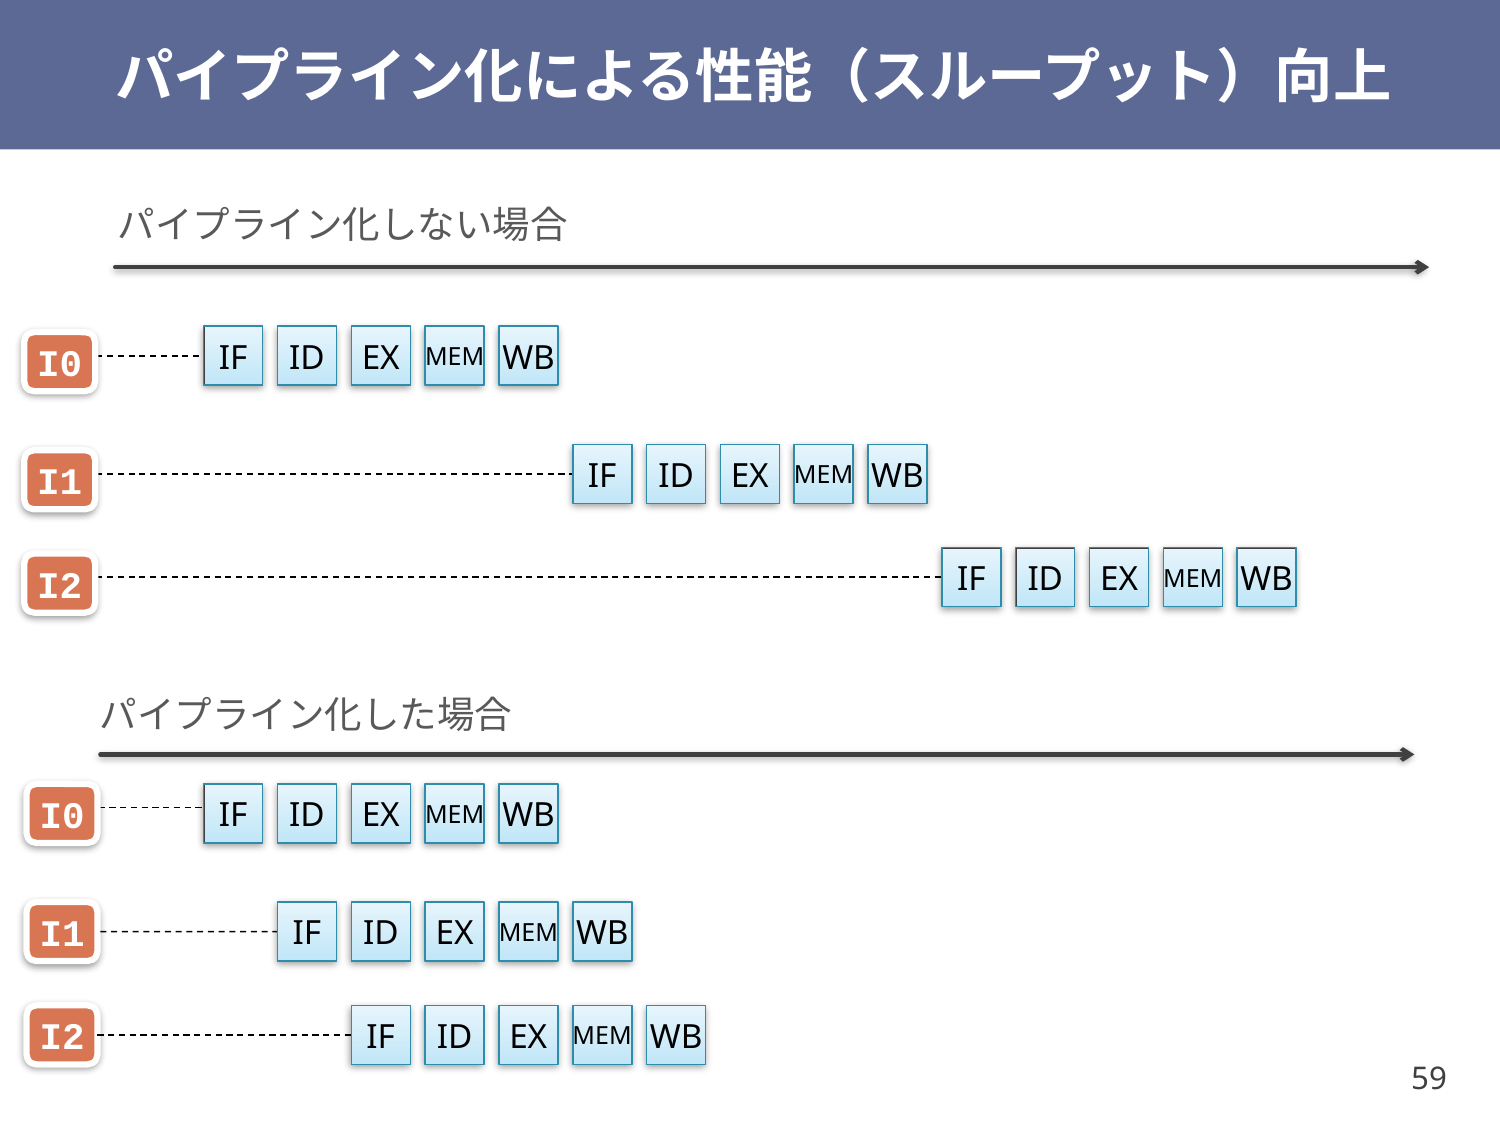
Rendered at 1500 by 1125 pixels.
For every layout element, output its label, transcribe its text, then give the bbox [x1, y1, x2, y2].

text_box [277, 901, 633, 962]
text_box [351, 1005, 706, 1065]
text_box I1 [23, 898, 101, 965]
text_box パイプライン化した場合 [84, 683, 528, 744]
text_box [203, 325, 559, 386]
text_box I1 [21, 447, 99, 513]
text_box I0 [23, 780, 101, 847]
text_box I0 [21, 328, 99, 395]
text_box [203, 783, 559, 844]
title パイプライン化による性能（スループット）向上 [100, 0, 1500, 150]
text_box I2 [23, 1002, 101, 1068]
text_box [941, 547, 1297, 607]
text_box I2 [21, 550, 99, 616]
text_box パイプライン化しない場合 [102, 193, 583, 254]
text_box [572, 444, 928, 504]
